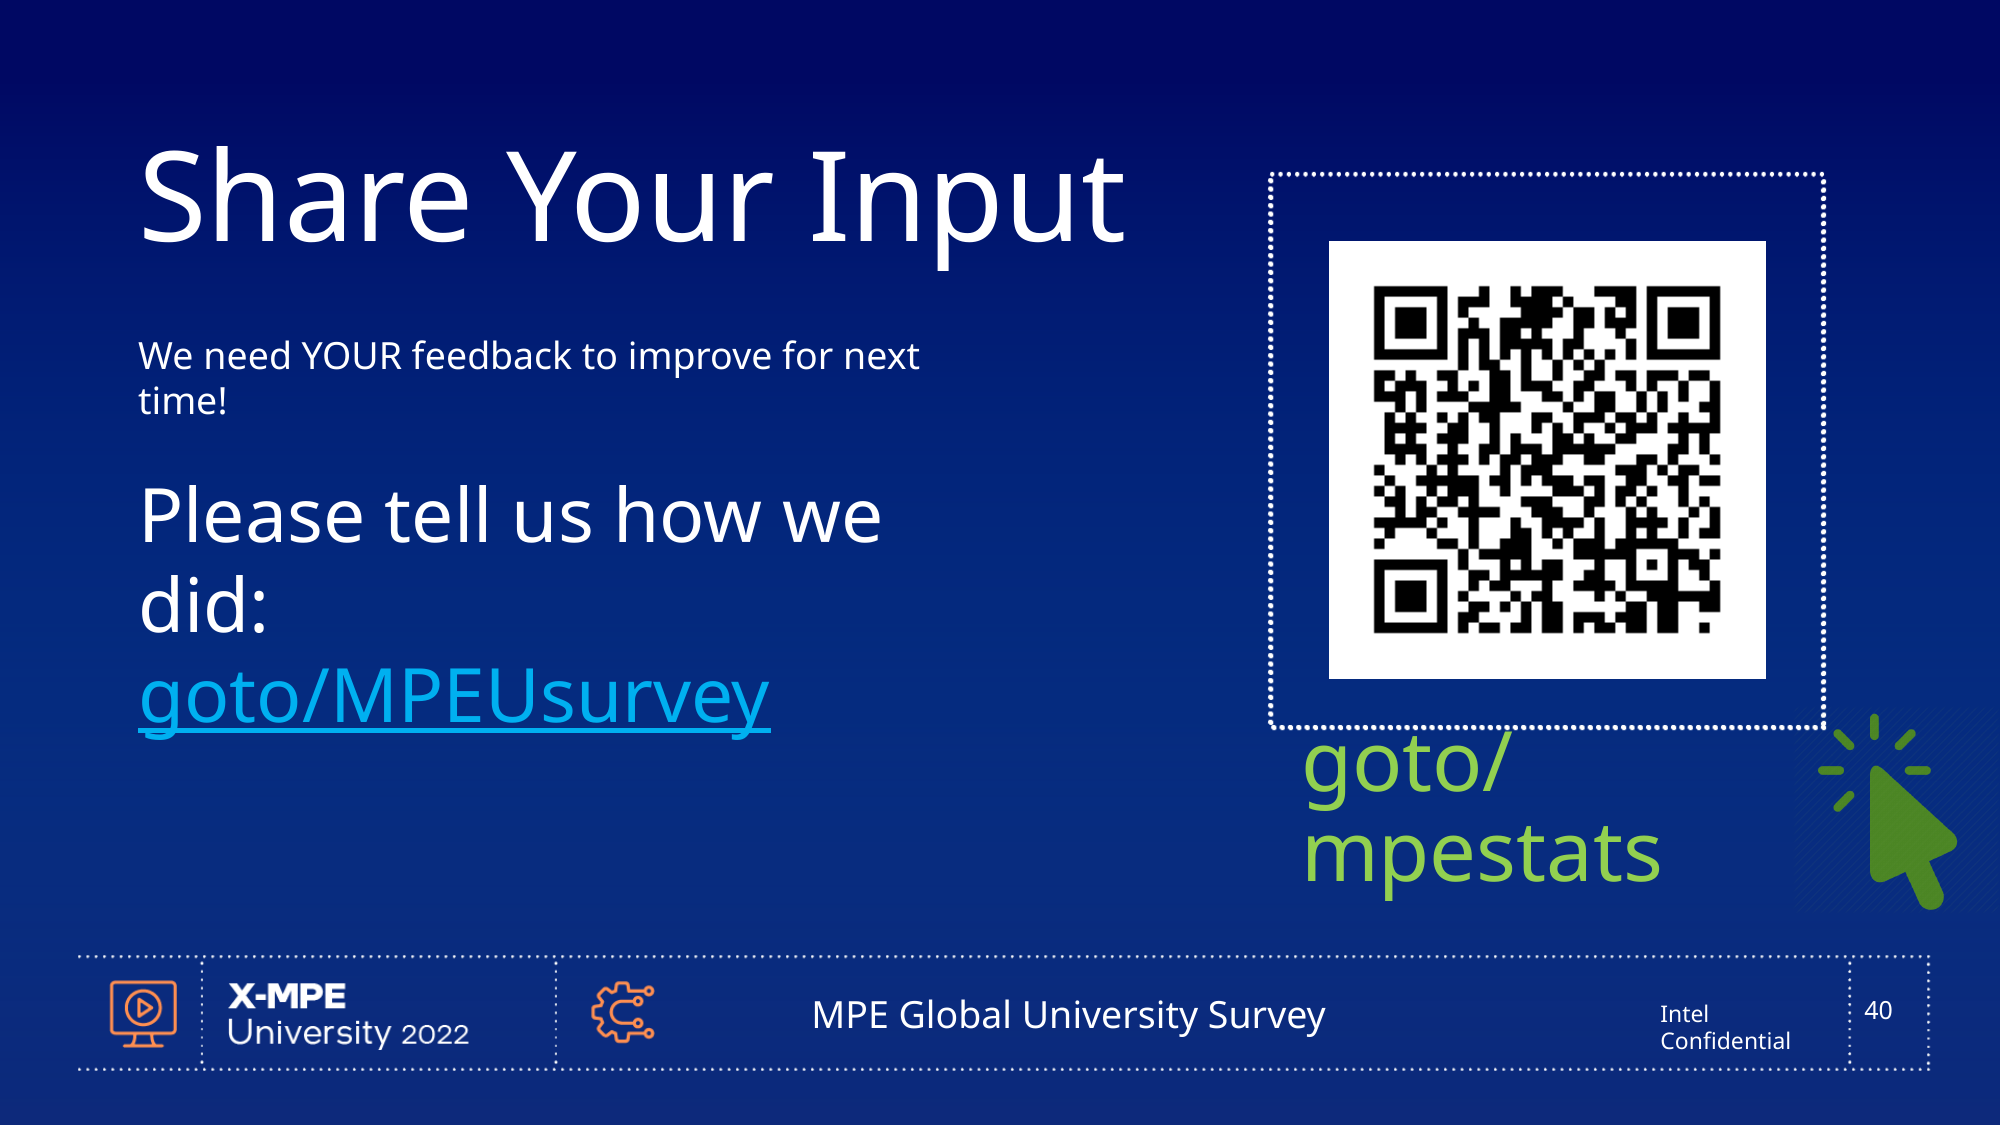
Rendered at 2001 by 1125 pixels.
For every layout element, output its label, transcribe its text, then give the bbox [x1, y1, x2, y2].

title Share Your Input [123, 52, 1239, 350]
picture [0, 0, 2000, 1125]
text_box MPE Global University Survey [796, 983, 1706, 1043]
text_box goto/mpestats [1286, 661, 1863, 958]
list We need YOUR feedback to improve for next time! Please tell us how we did: goto/MPEUsurvey [123, 324, 1033, 934]
